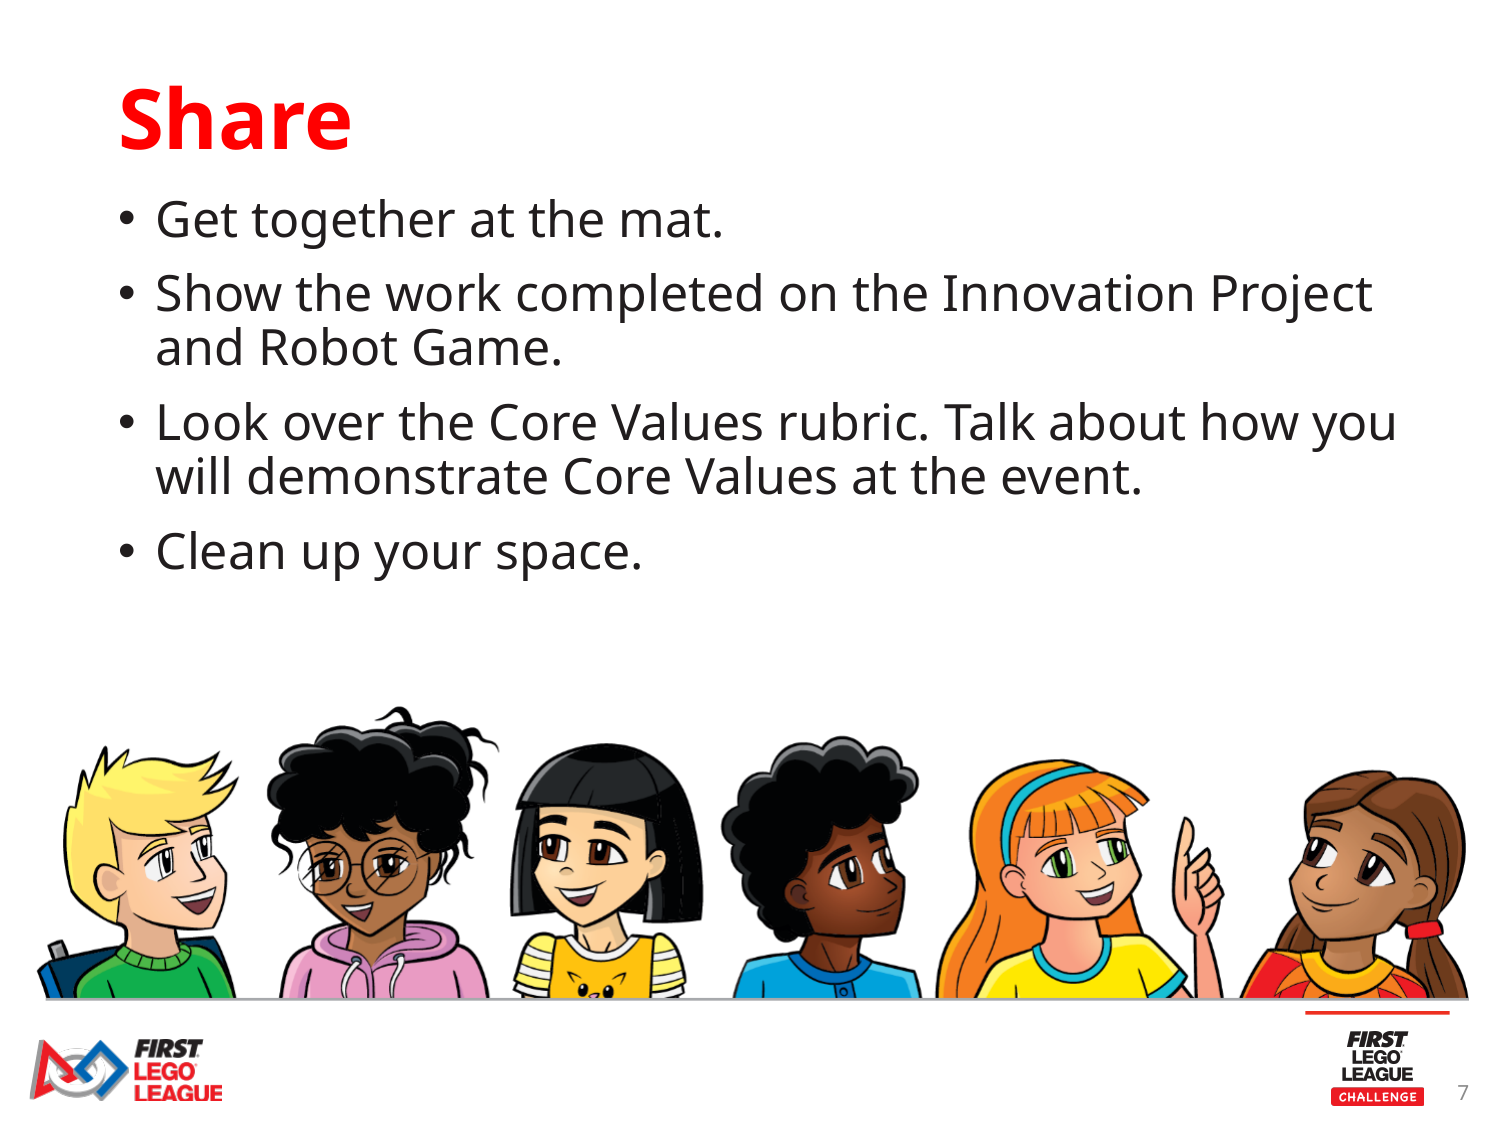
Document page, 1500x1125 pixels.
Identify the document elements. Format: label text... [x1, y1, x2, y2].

picture [0, 690, 1500, 1011]
list Get together at the mat. Show the work completed on the Innovation Project and Robot Game. Look over the Core Values rubric. Talk about how you will demonstrate Core Values at the event. Clean up your space. [103, 186, 1426, 683]
title Share [103, 59, 1397, 185]
slide_number 7 [1425, 1076, 1484, 1111]
